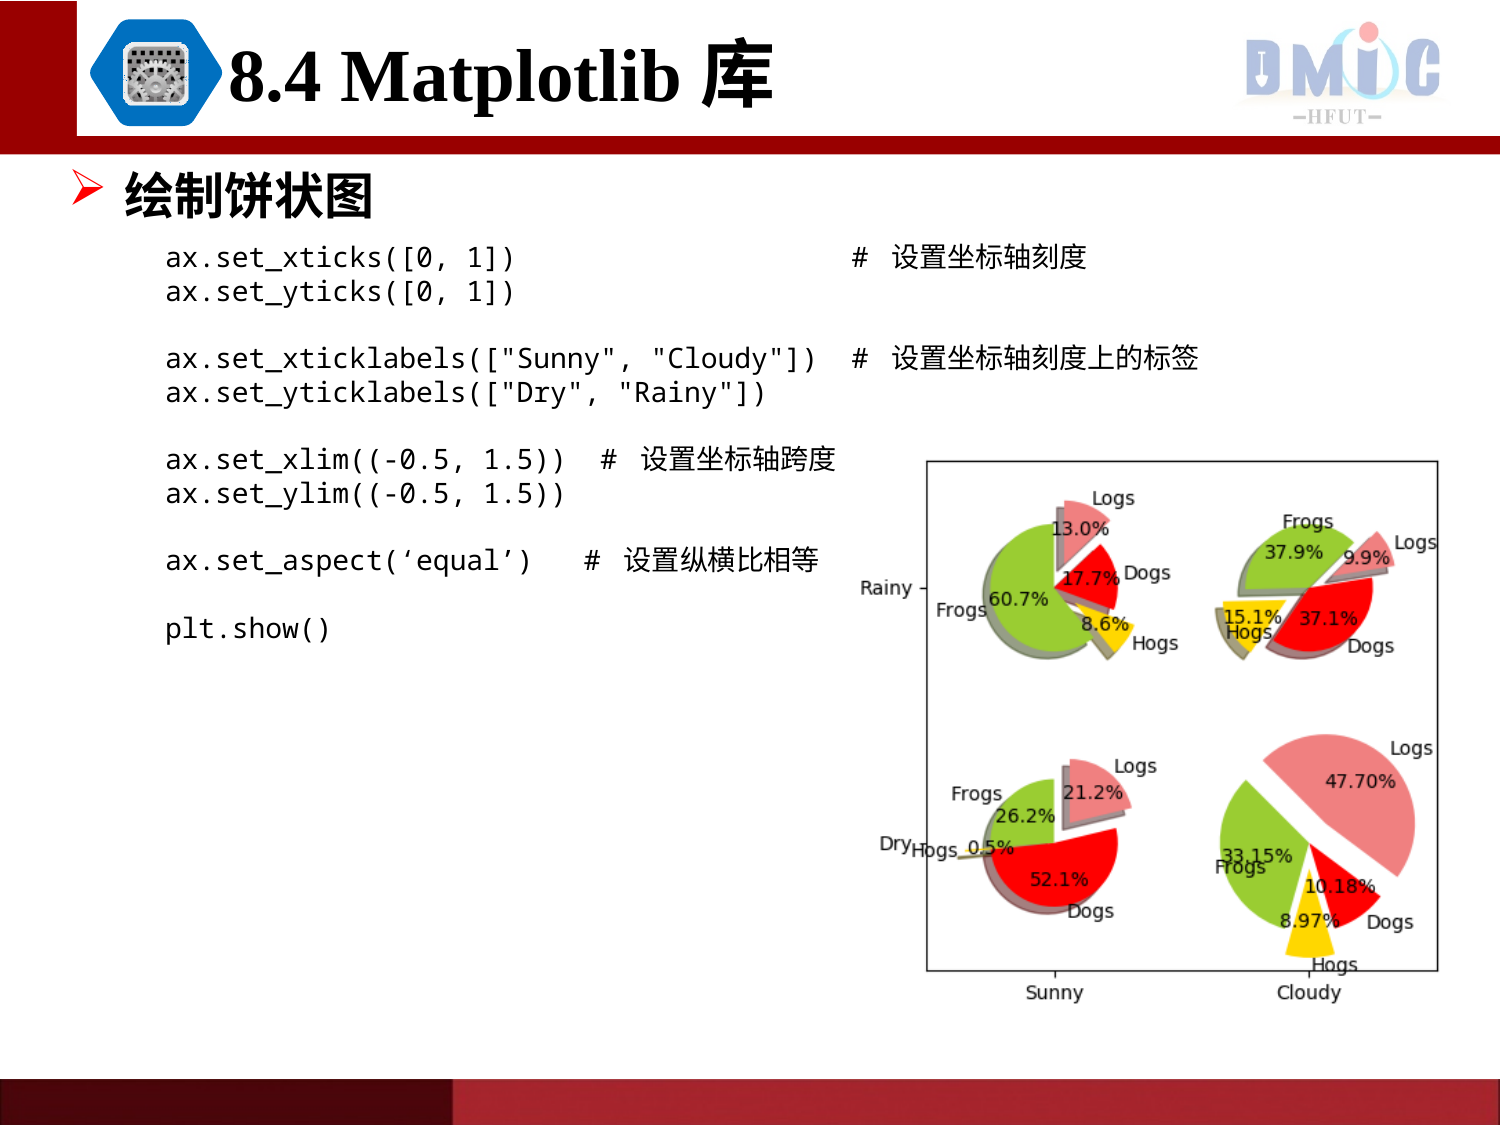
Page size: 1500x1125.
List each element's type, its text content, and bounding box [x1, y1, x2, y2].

picture [0, 1079, 1500, 1125]
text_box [52, 18, 951, 127]
picture [856, 454, 1444, 1016]
text_box 绘制饼状图 [53, 168, 1403, 216]
list ax.set_xticks([0, 1]) # 设置坐标轴刻度 ax.set_yticks([0, 1]) ax.set_xticklabels(["Sunny", "Cloudy"]) # 设置坐标轴刻度上的标签 ax.set_yticklabels(["Dry", "Rainy"]) ax.set_xlim((-0.5, 1.5)) # 设置坐标轴跨度 ax.set_ylim((-0.5, 1.5)) ax.set_aspect(‘equal’) # 设置纵横比相等 plt.show() [149, 231, 1500, 1000]
